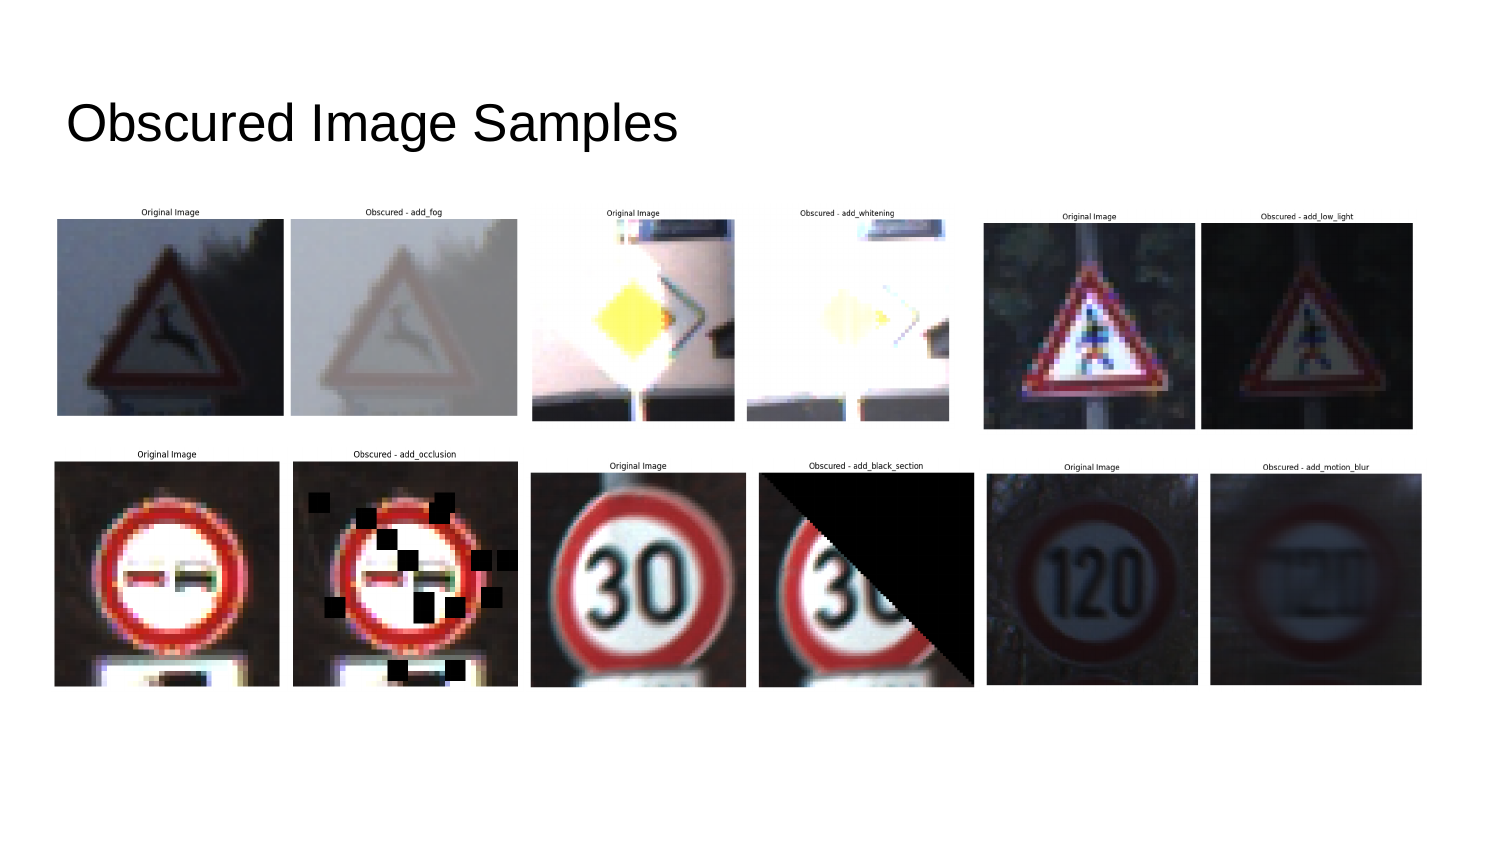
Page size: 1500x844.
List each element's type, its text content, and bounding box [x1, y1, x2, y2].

picture [50, 447, 980, 693]
picture [530, 203, 956, 430]
picture [978, 209, 1418, 436]
picture [981, 458, 1427, 693]
picture [50, 203, 525, 426]
title Obscured Image Samples [51, 72, 1449, 167]
